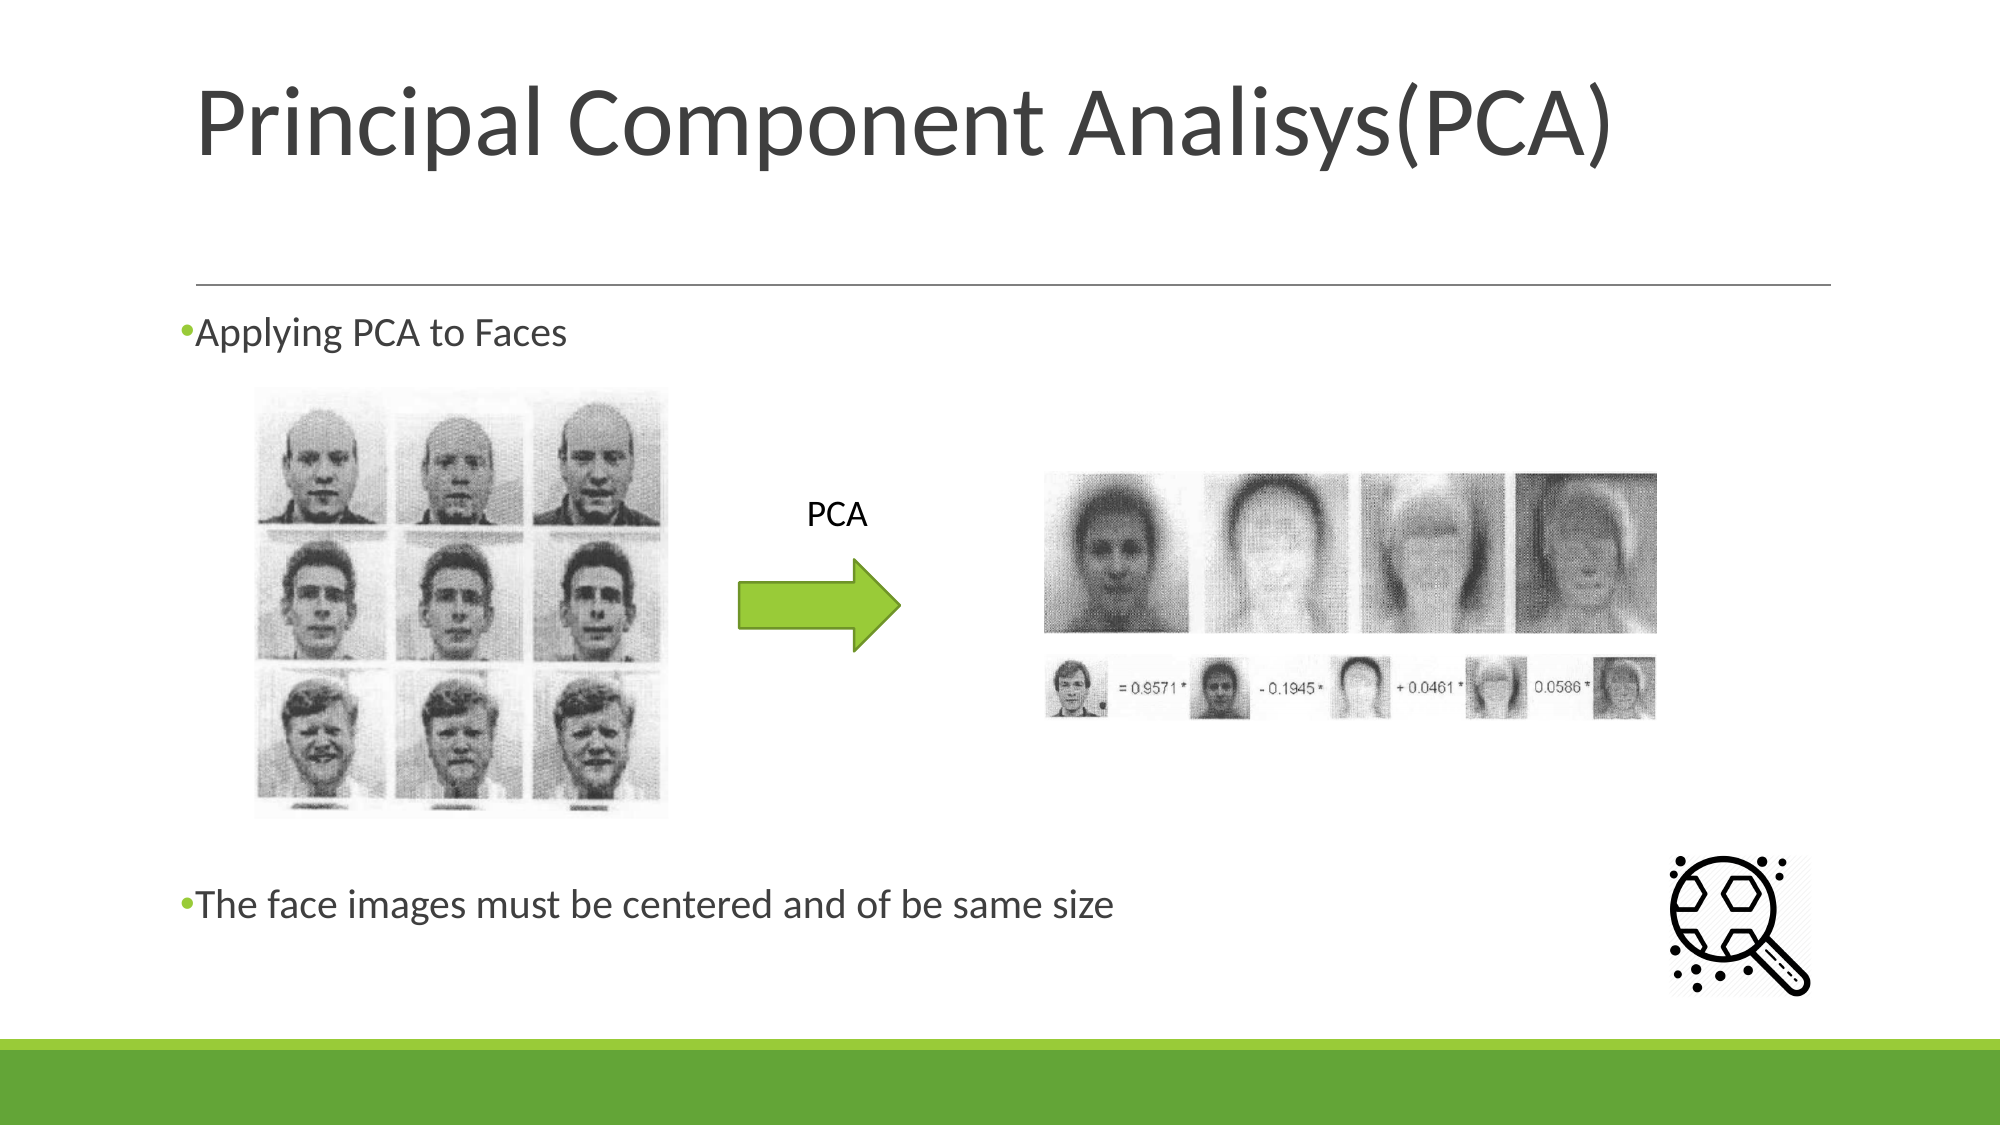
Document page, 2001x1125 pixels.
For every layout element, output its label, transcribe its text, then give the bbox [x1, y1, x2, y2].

text_box [739, 559, 901, 652]
picture [248, 387, 671, 824]
picture [1668, 854, 1812, 998]
list Applying PCA to Faces The face images must be centered and of be same size [180, 302, 1830, 963]
title Principal Component Analisys(PCA) [180, 47, 1830, 285]
picture [1021, 463, 1670, 727]
text_box PCA [791, 481, 884, 542]
